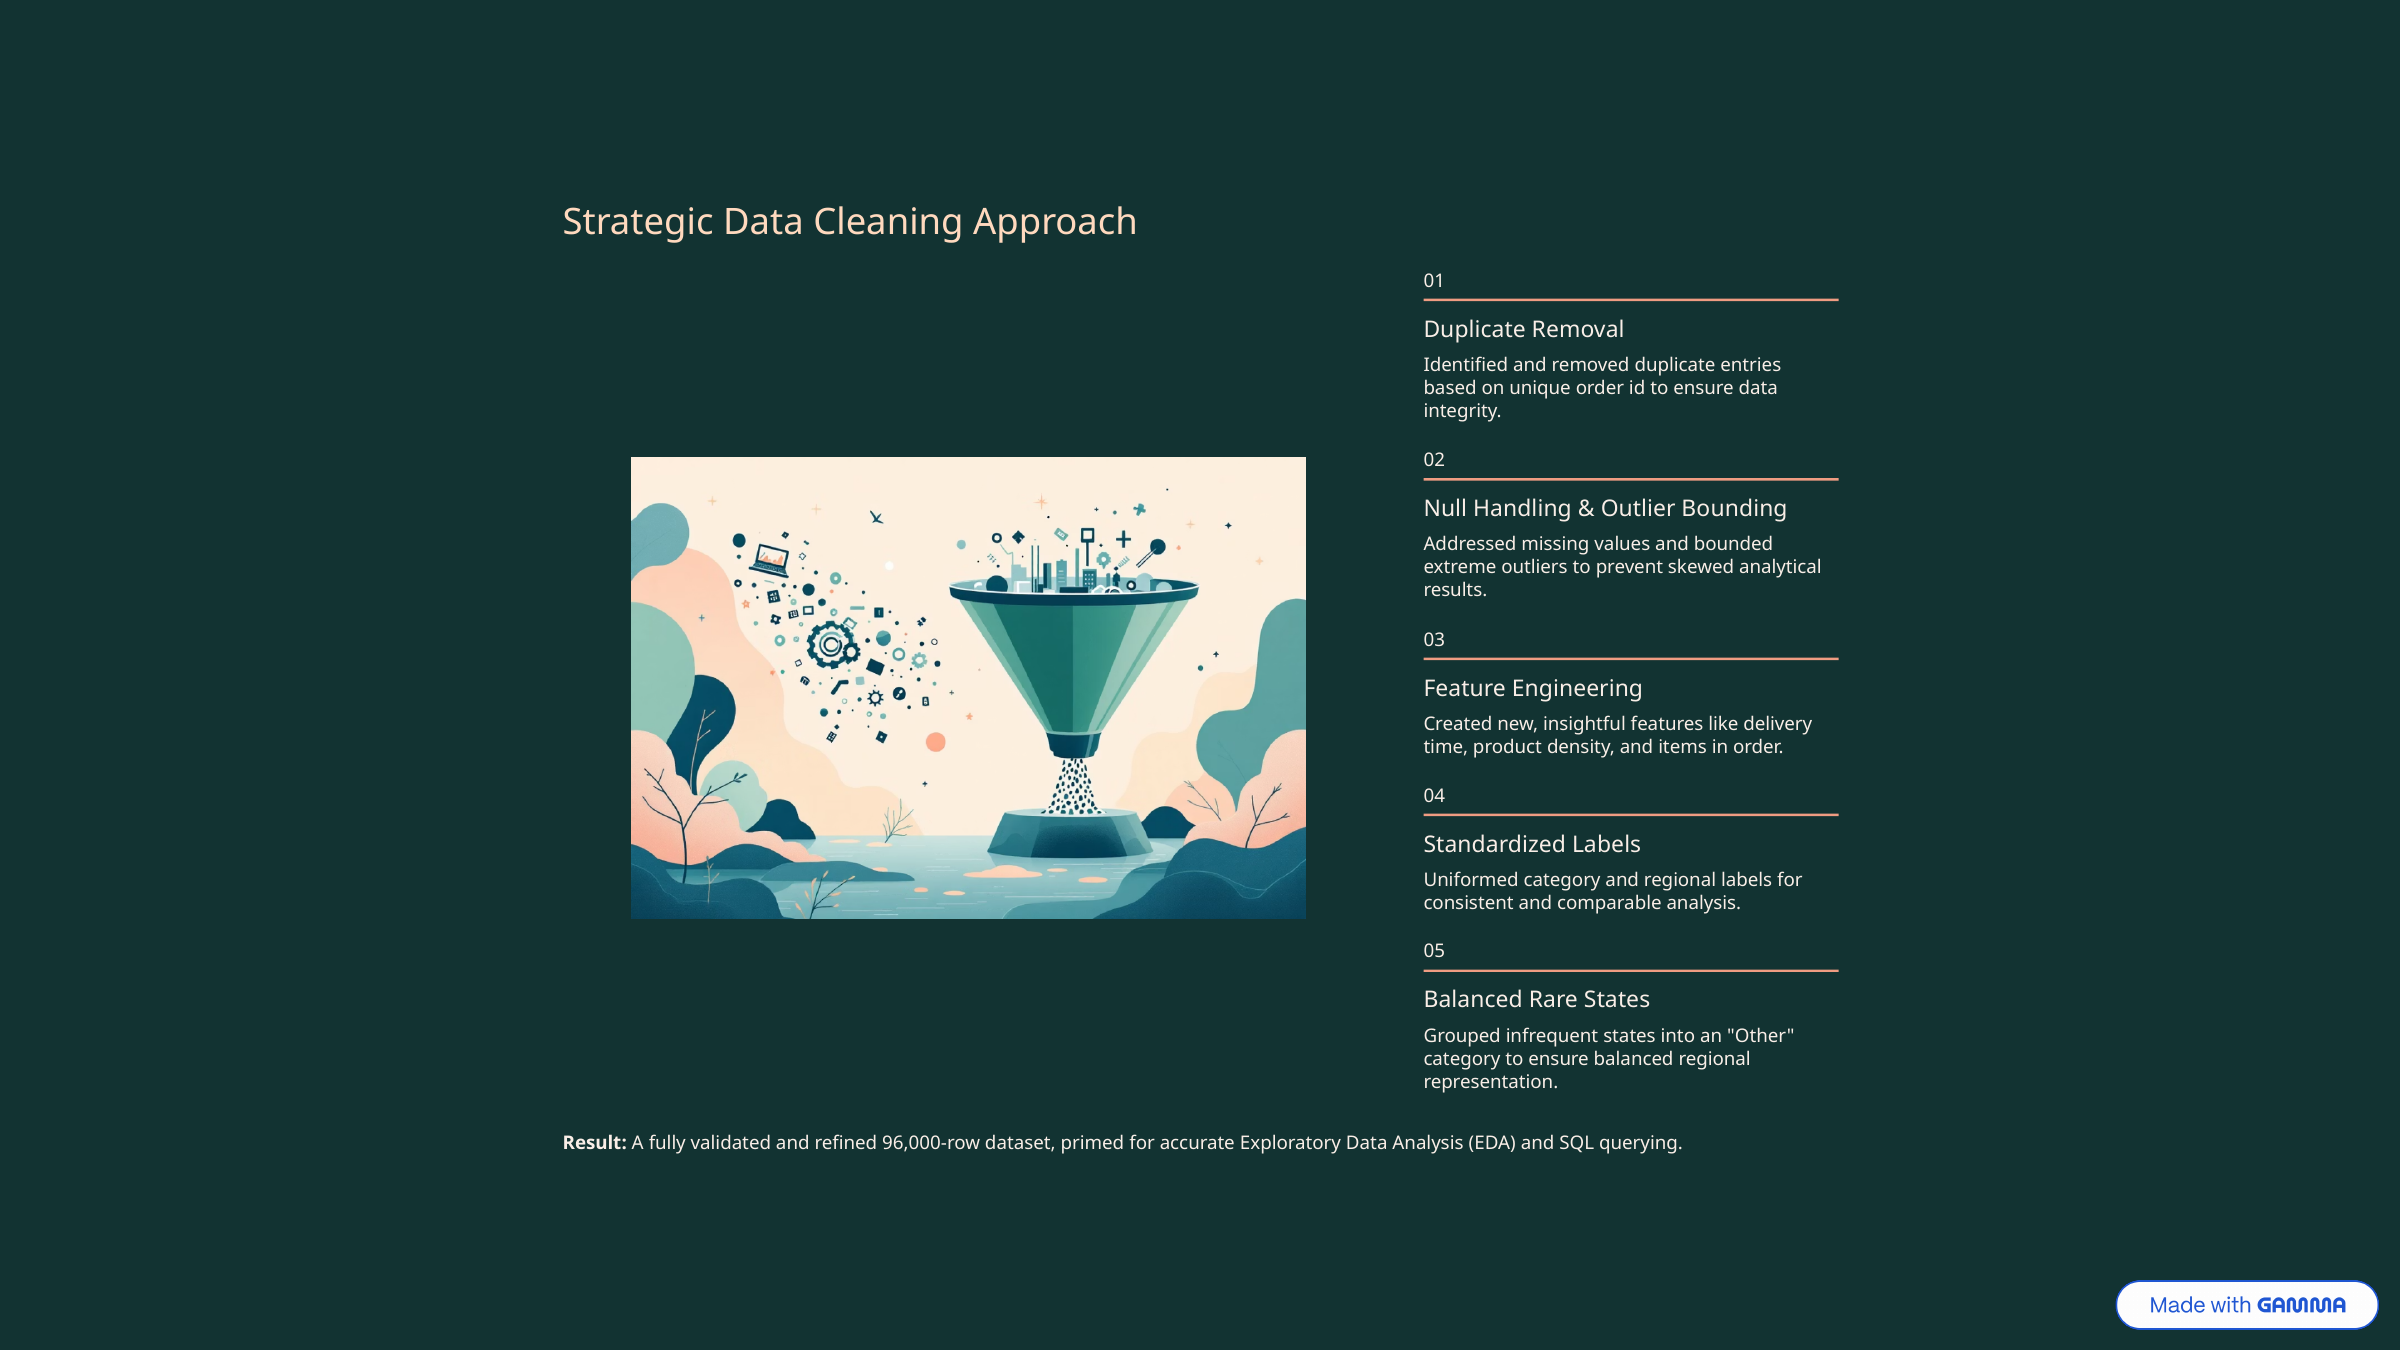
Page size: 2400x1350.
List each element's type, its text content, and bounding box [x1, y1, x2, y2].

text_box Uniformed category and regional labels for consistent and comparable analysis. [1423, 867, 1839, 915]
picture [2106, 1271, 2389, 1339]
text_box Duplicate Removal [1423, 313, 1655, 343]
text_box Result: A fully validated and refined 96,000-row dataset, primed for accurate Exploratory Data Analysis (EDA) and SQL querying. [562, 1130, 1838, 1155]
text_box [1423, 298, 1839, 302]
text_box [1423, 657, 1839, 661]
text_box Strategic Data Cleaning Approach [562, 195, 1118, 242]
text_box Created new, insightful features like delivery time, product density, and items in order. [1423, 711, 1839, 759]
text_box Feature Engineering [1423, 672, 1655, 702]
text_box Balanced Rare States [1423, 984, 1655, 1014]
text_box 02 [1423, 447, 1444, 472]
text_box Standardized Labels [1423, 828, 1655, 858]
text_box 05 [1423, 938, 1444, 964]
text_box Grouped infrequent states into an "Other" category to ensure balanced regional representation. [1423, 1023, 1839, 1094]
text_box 04 [1423, 782, 1444, 808]
picture [631, 457, 1306, 919]
text_box Addressed missing values and bounded extreme outliers to prevent skewed analytical results. [1423, 531, 1839, 603]
text_box 01 [1423, 267, 1444, 293]
text_box Null Handling & Outlier Bounding [1423, 492, 1775, 522]
text_box 03 [1423, 626, 1444, 652]
text_box [1423, 813, 1839, 817]
text_box Identified and removed duplicate entries based on unique order id to ensure data integrity. [1423, 352, 1839, 423]
